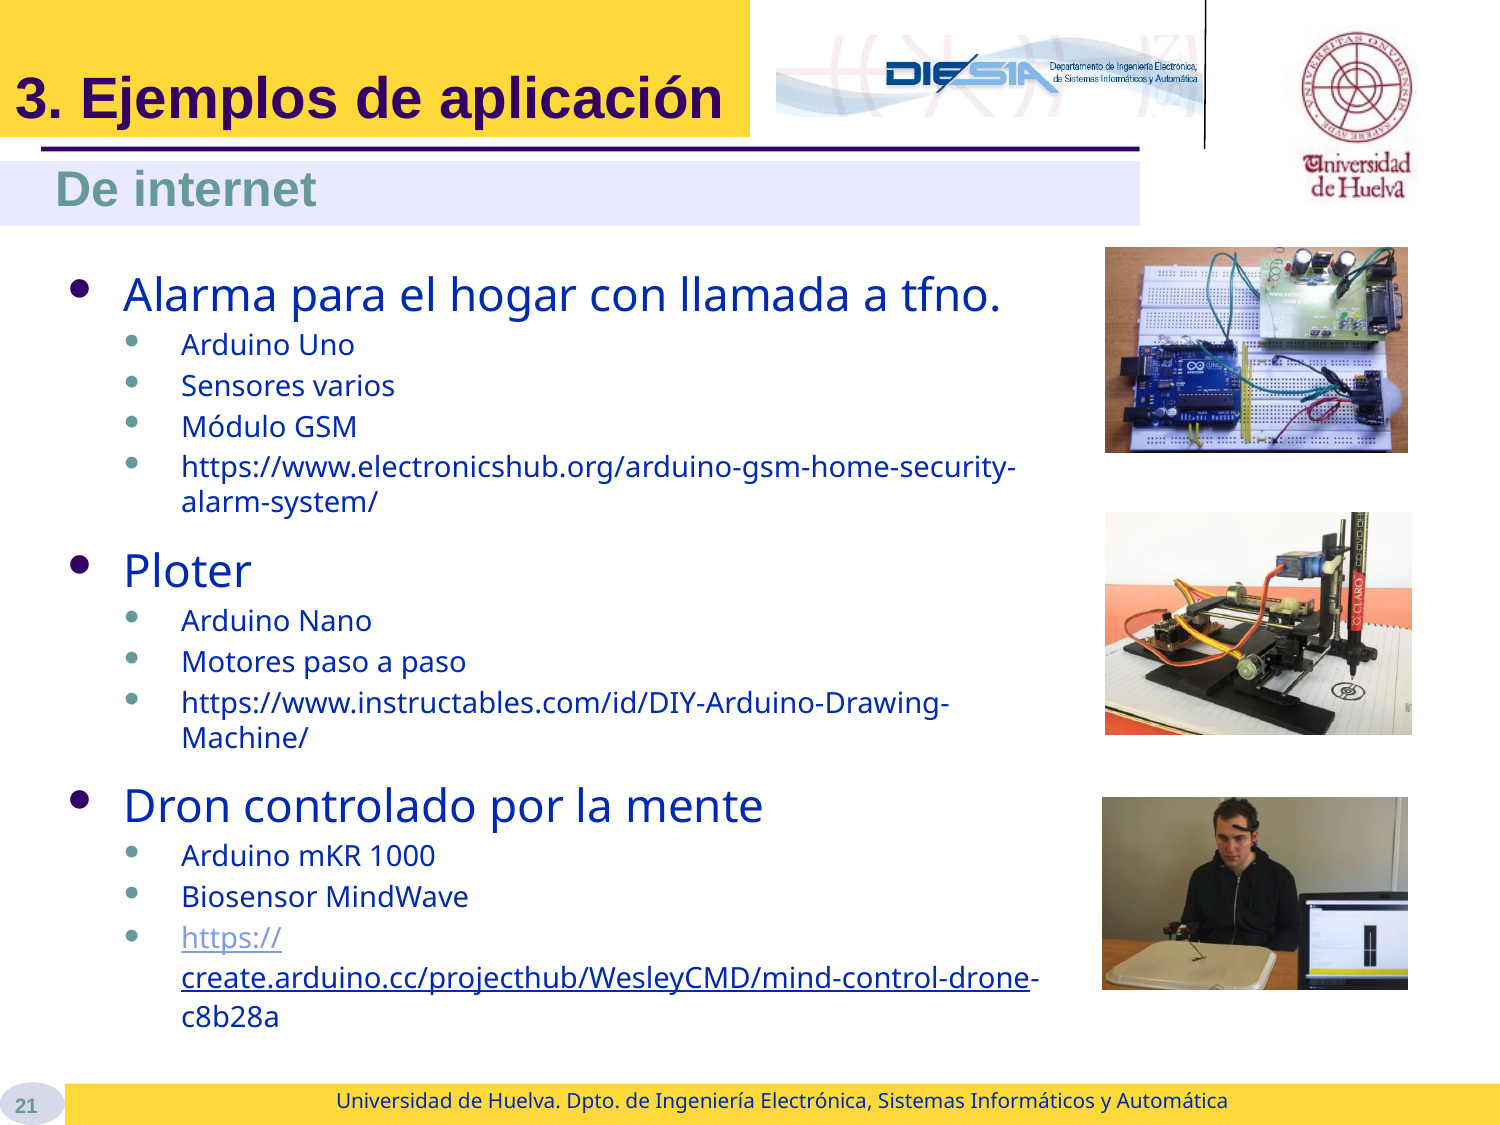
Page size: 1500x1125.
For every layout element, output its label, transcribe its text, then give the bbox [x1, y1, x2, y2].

picture [1102, 796, 1408, 990]
picture [1105, 247, 1408, 454]
title 3. Ejemplos de aplicación [0, 0, 750, 138]
text_box De internet [41, 148, 1412, 224]
list Alarma para el hogar con llamada a tfno. Arduino Uno Sensores varios Módulo GSM https://www.electronicshub.org/arduino-gsm-home-security-alarm-system/ Ploter Arduino Nano Motores paso a paso https://www.instructables.com/id/DIY-Arduino-Drawing-Machine/ Dron controlado por la mente Arduino mKR 1000 Biosensor MindWave https://create.arduino.cc/projecthub/WesleyCMD/mind-control-drone-c8b28a [52, 257, 1092, 976]
picture [776, 35, 1203, 117]
picture [1284, 25, 1429, 205]
picture [1105, 512, 1412, 735]
